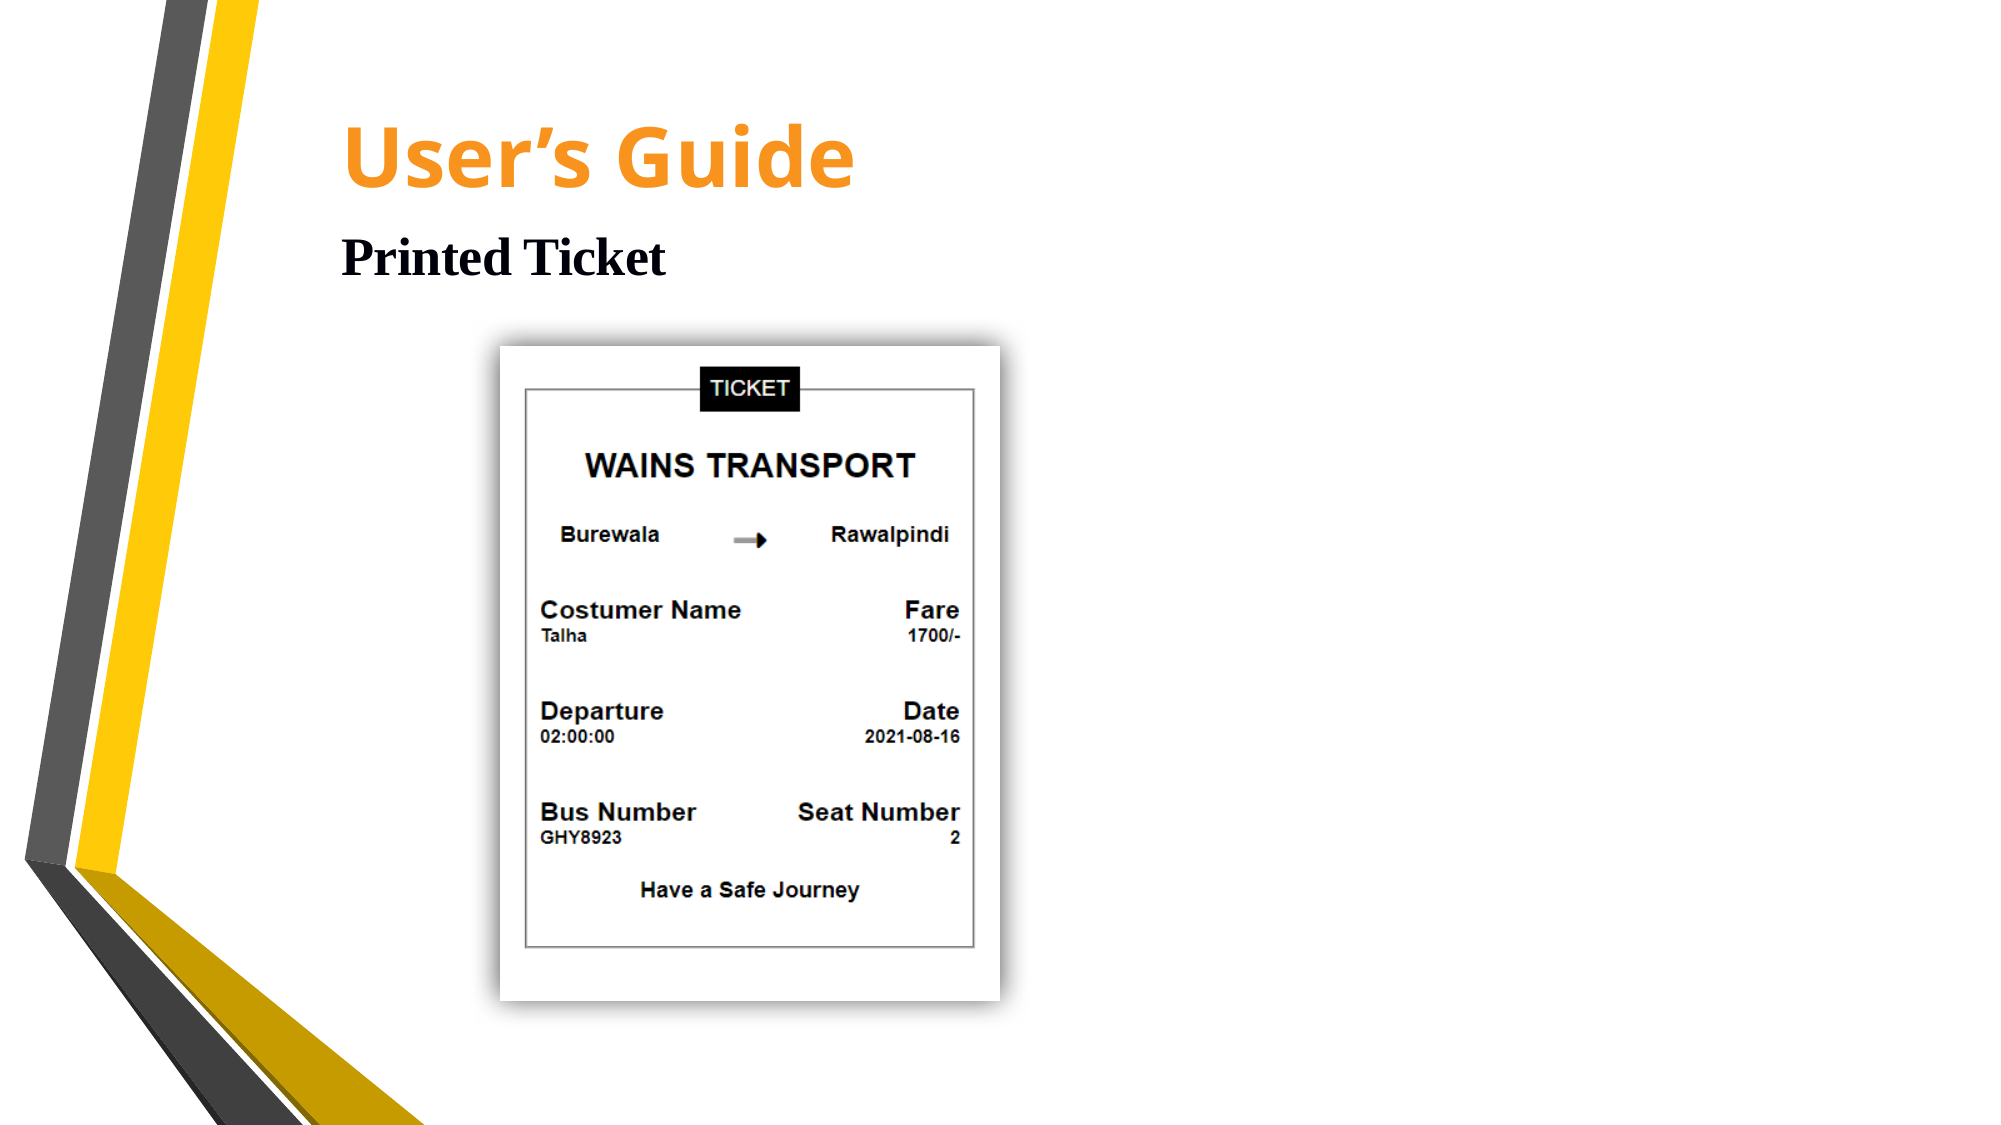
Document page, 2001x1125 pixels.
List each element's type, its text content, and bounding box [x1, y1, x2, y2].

picture [499, 346, 1001, 1001]
title User’s Guide [326, 96, 1970, 212]
list Printed Ticket [326, 213, 1885, 294]
